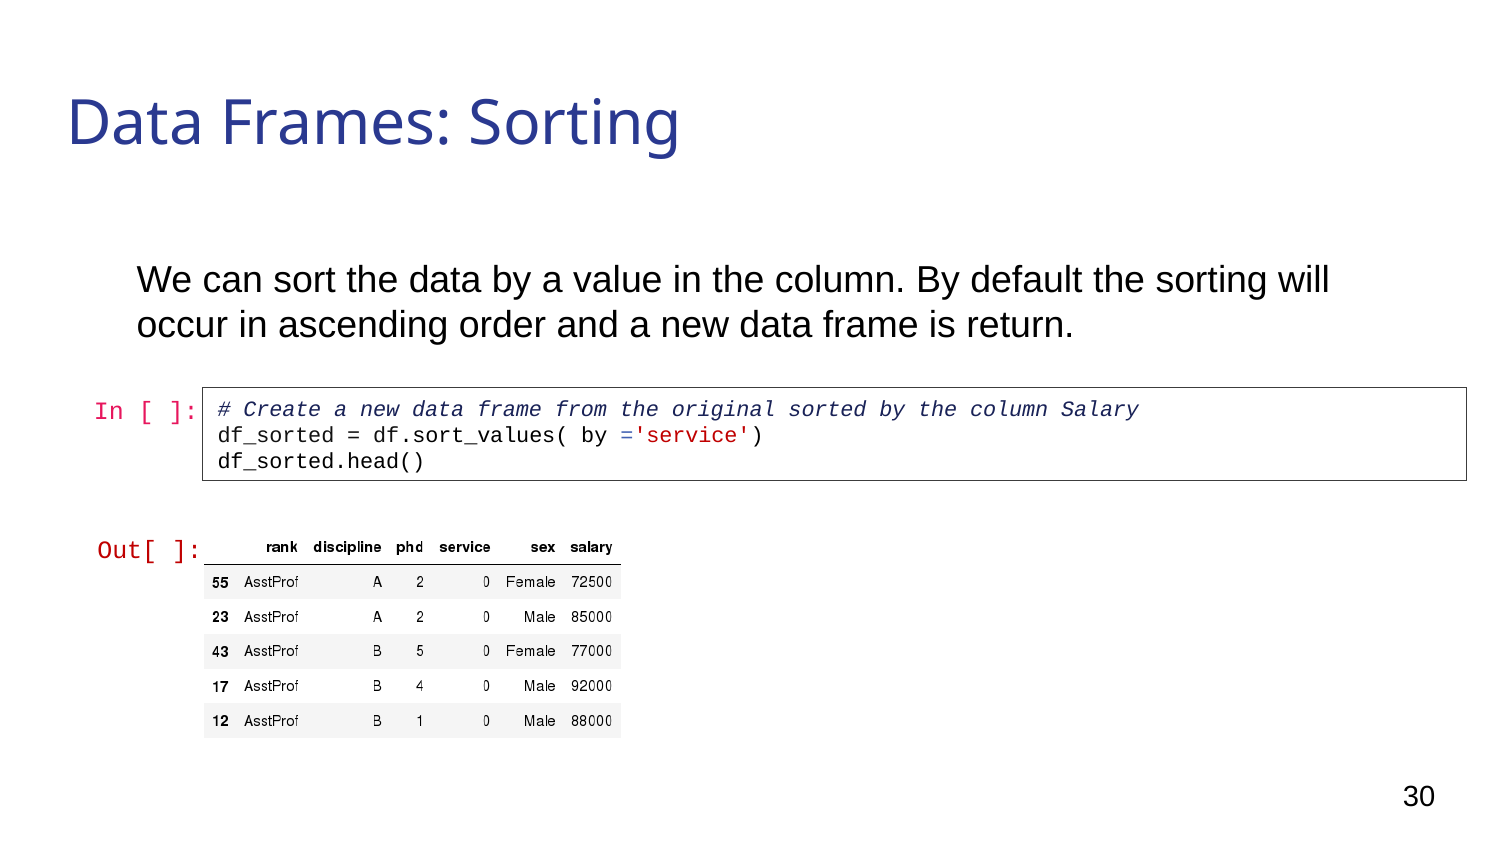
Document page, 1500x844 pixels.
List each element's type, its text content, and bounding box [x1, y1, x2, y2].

text_box We can sort the data by a value in the column. By default the sorting will occur in ascending order and a new data frame is return. [121, 247, 1404, 352]
slide_number 30 [1387, 762, 1478, 828]
text_box # Create a new data frame from the original sorted by the column Salary df_sorted = df.sort_values( by ='service') df_sorted.head() [202, 387, 1467, 481]
title Data Frames: Sorting [51, 67, 1449, 167]
picture [202, 538, 642, 744]
text_box Out[ ]: [28, 525, 1315, 571]
text_box In [ ]: [24, 387, 202, 432]
